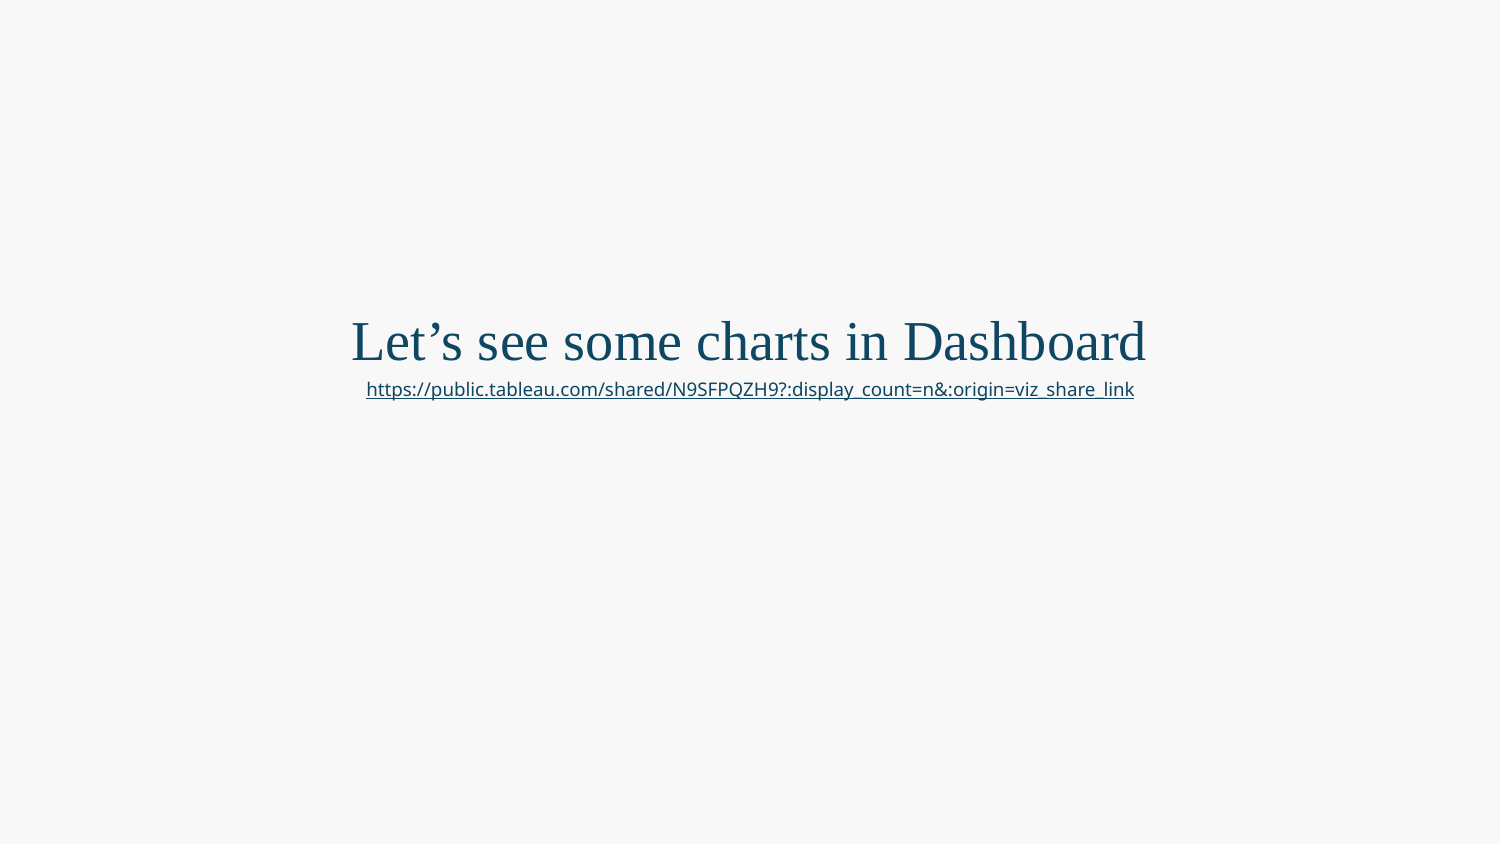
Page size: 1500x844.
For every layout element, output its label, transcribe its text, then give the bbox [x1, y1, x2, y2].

text_box https://public.tableau.com/shared/N9SFPQZH9?:display_count=n&:origin=viz_share_link [209, 373, 1291, 407]
text_box Let’s see some charts in Dashboard [154, 297, 1346, 372]
